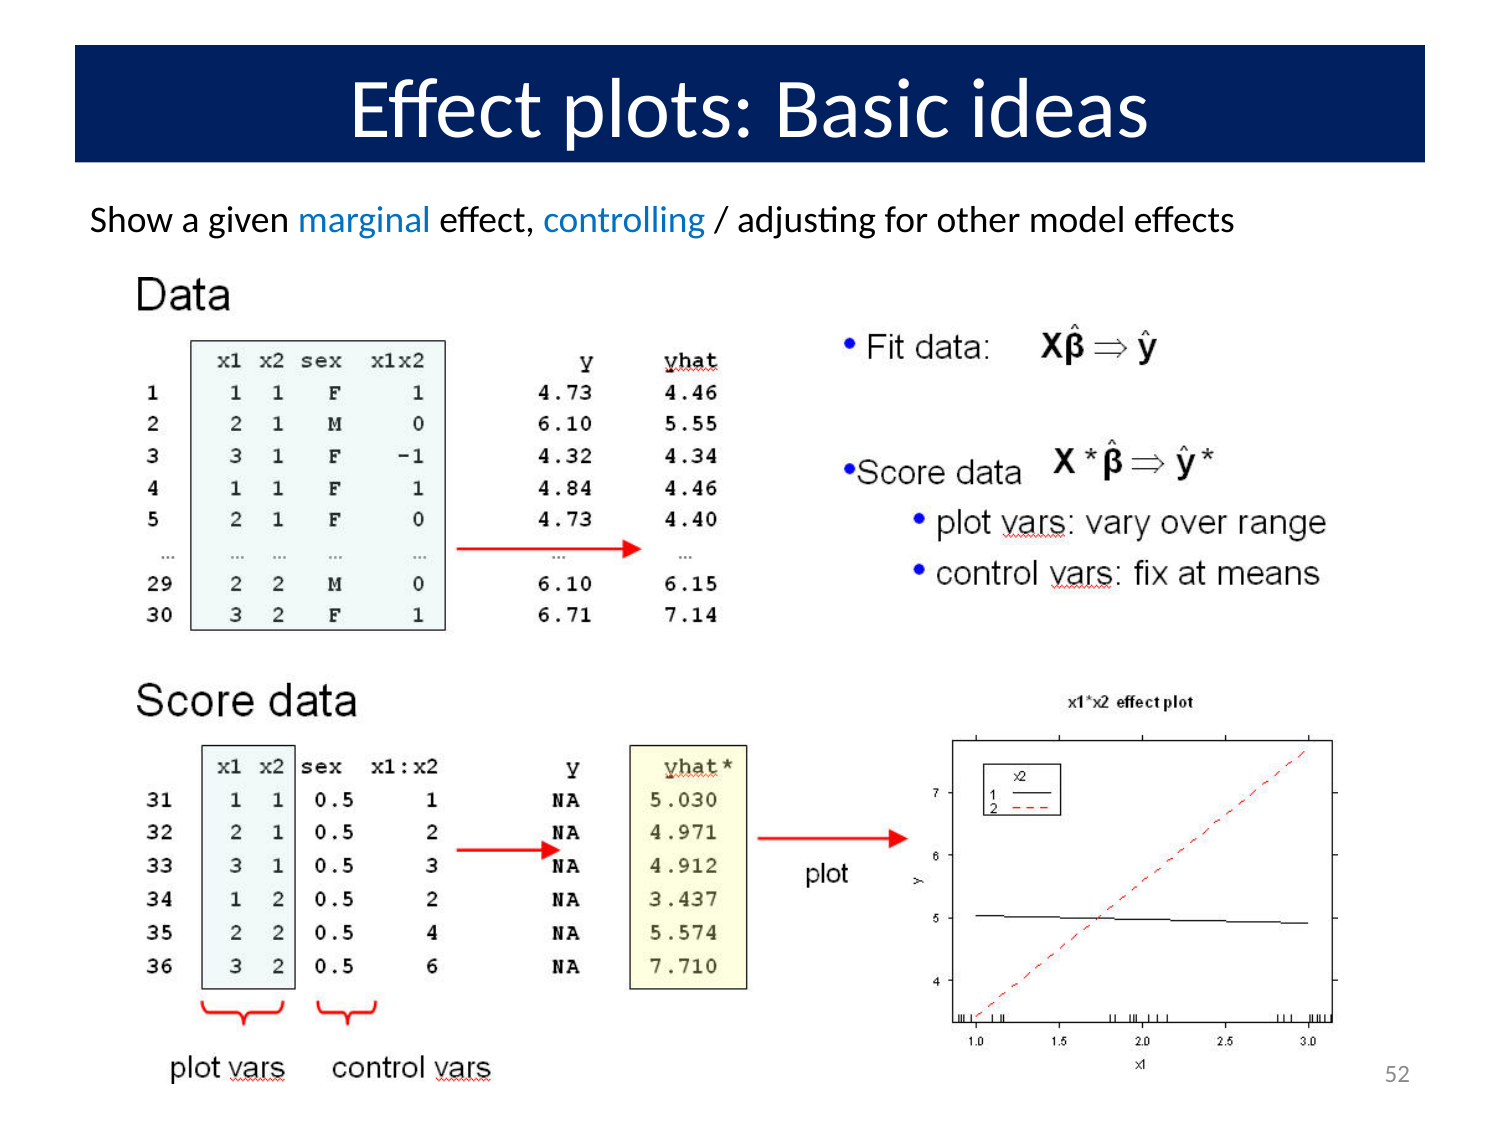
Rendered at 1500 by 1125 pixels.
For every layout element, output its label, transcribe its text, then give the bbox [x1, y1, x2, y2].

title Effect plots: Basic ideas [75, 45, 1425, 163]
slide_number 52 [1074, 1042, 1425, 1103]
picture [137, 277, 1338, 1084]
text_box Show a given marginal effect, controlling / adjusting for other model effects [74, 187, 1425, 248]
